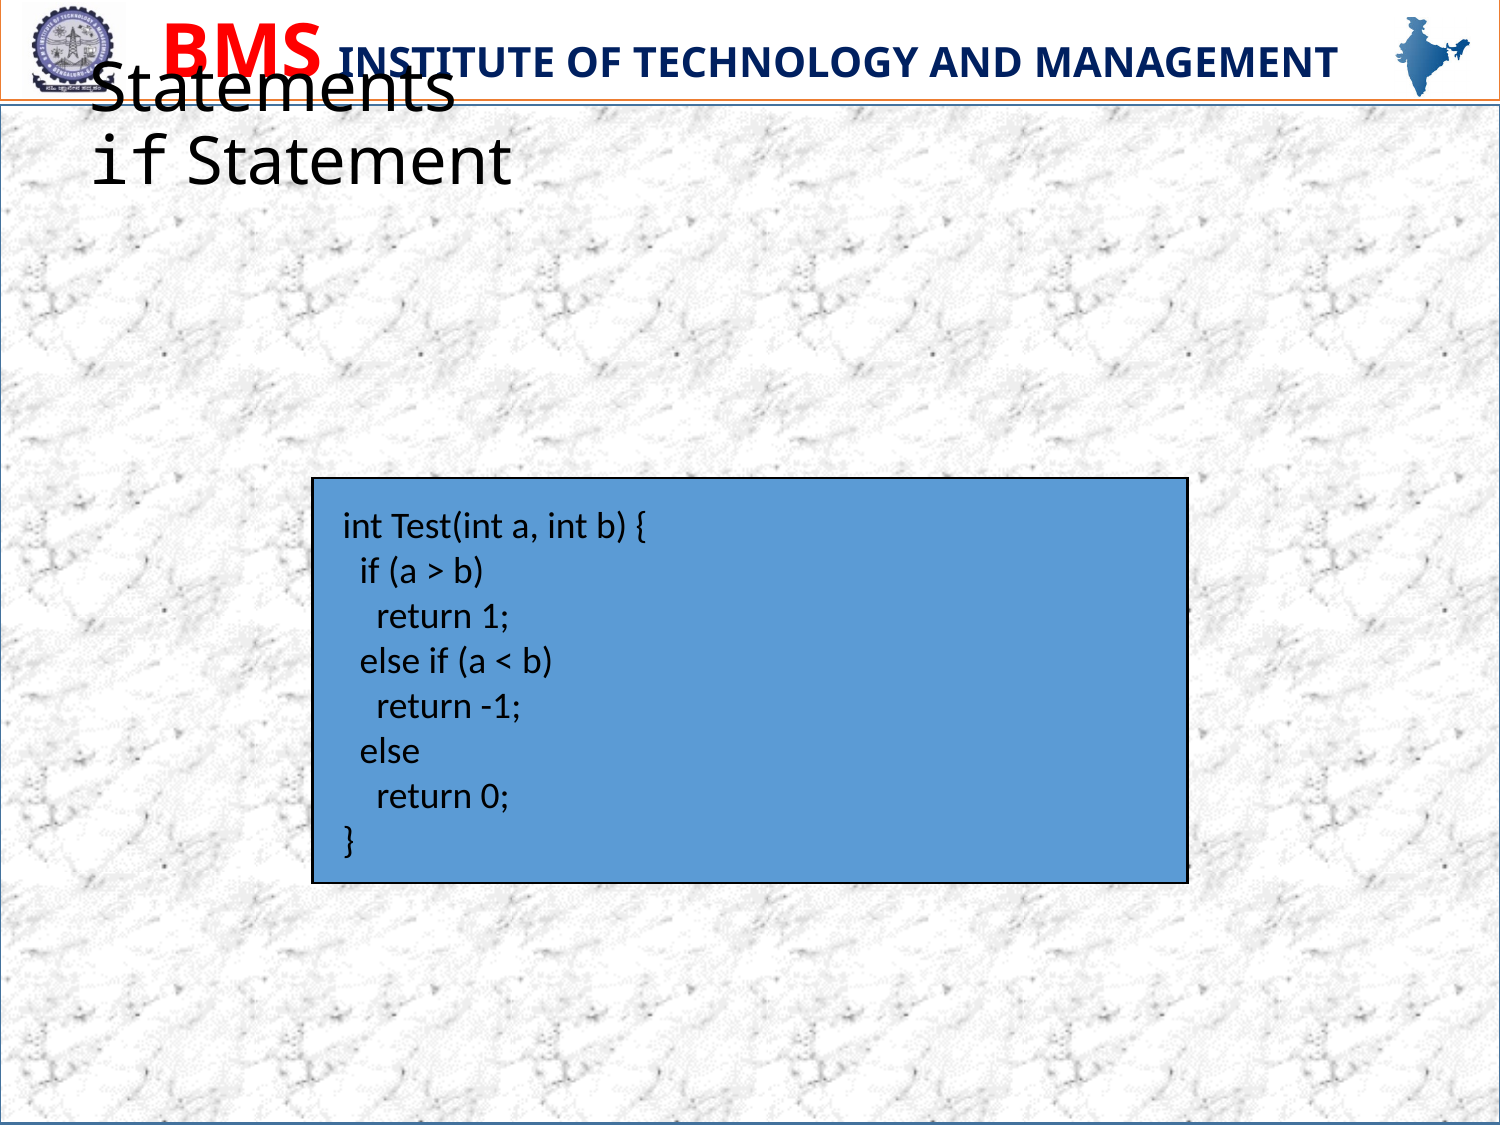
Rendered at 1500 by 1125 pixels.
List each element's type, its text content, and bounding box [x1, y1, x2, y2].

picture [1394, 17, 1471, 98]
picture [1, 106, 1499, 1122]
title Statements if Statement [75, 45, 1425, 233]
picture [22, 2, 126, 98]
text_box int Test(int a, int b) { if (a > b) return 1; else if (a < b) return -1; else return 0; } [312, 478, 1188, 883]
